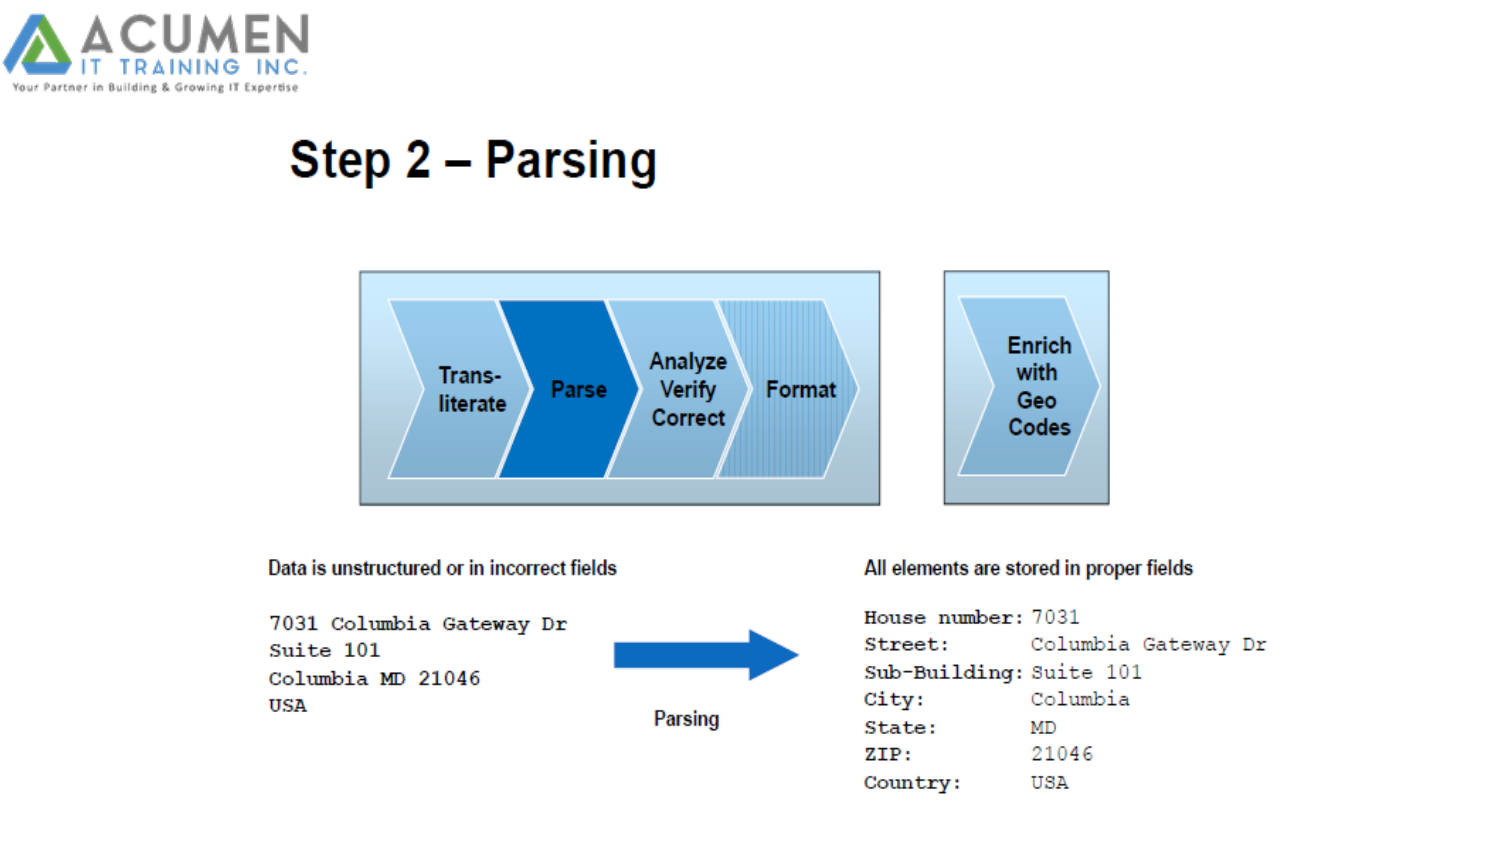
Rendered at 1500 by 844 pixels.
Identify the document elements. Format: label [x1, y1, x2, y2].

picture [0, 12, 313, 97]
picture [220, 137, 1280, 822]
